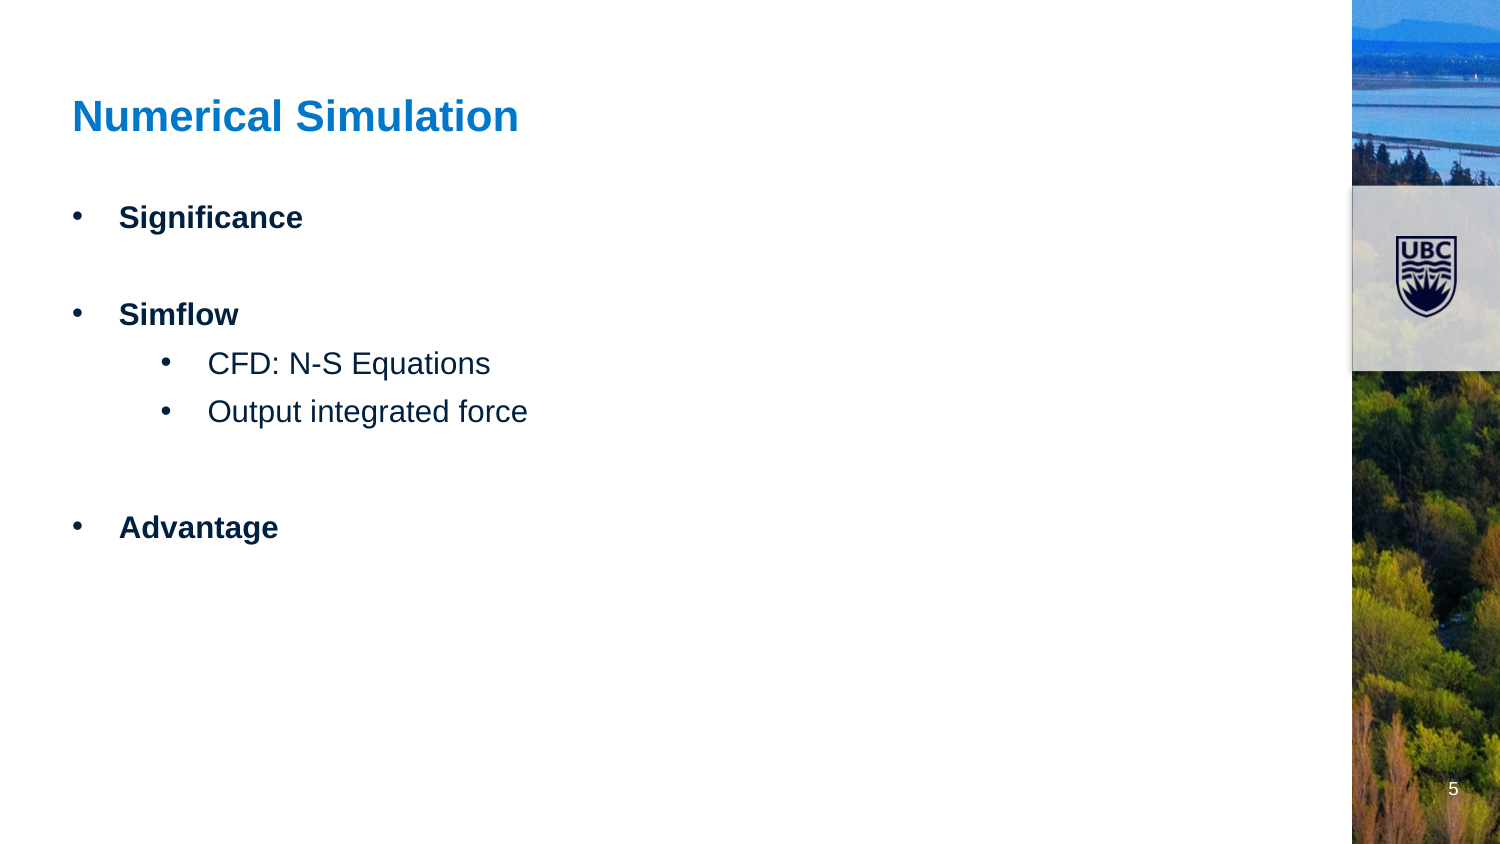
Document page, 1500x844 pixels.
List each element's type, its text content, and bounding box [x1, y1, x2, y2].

list Significance Simflow CFD: N-S Equations Output integrated force Advantage [71, 185, 1329, 788]
picture [1352, 372, 1500, 844]
title Numerical Simulation [71, 67, 1329, 170]
picture [1396, 236, 1457, 318]
picture [1352, 0, 1500, 185]
